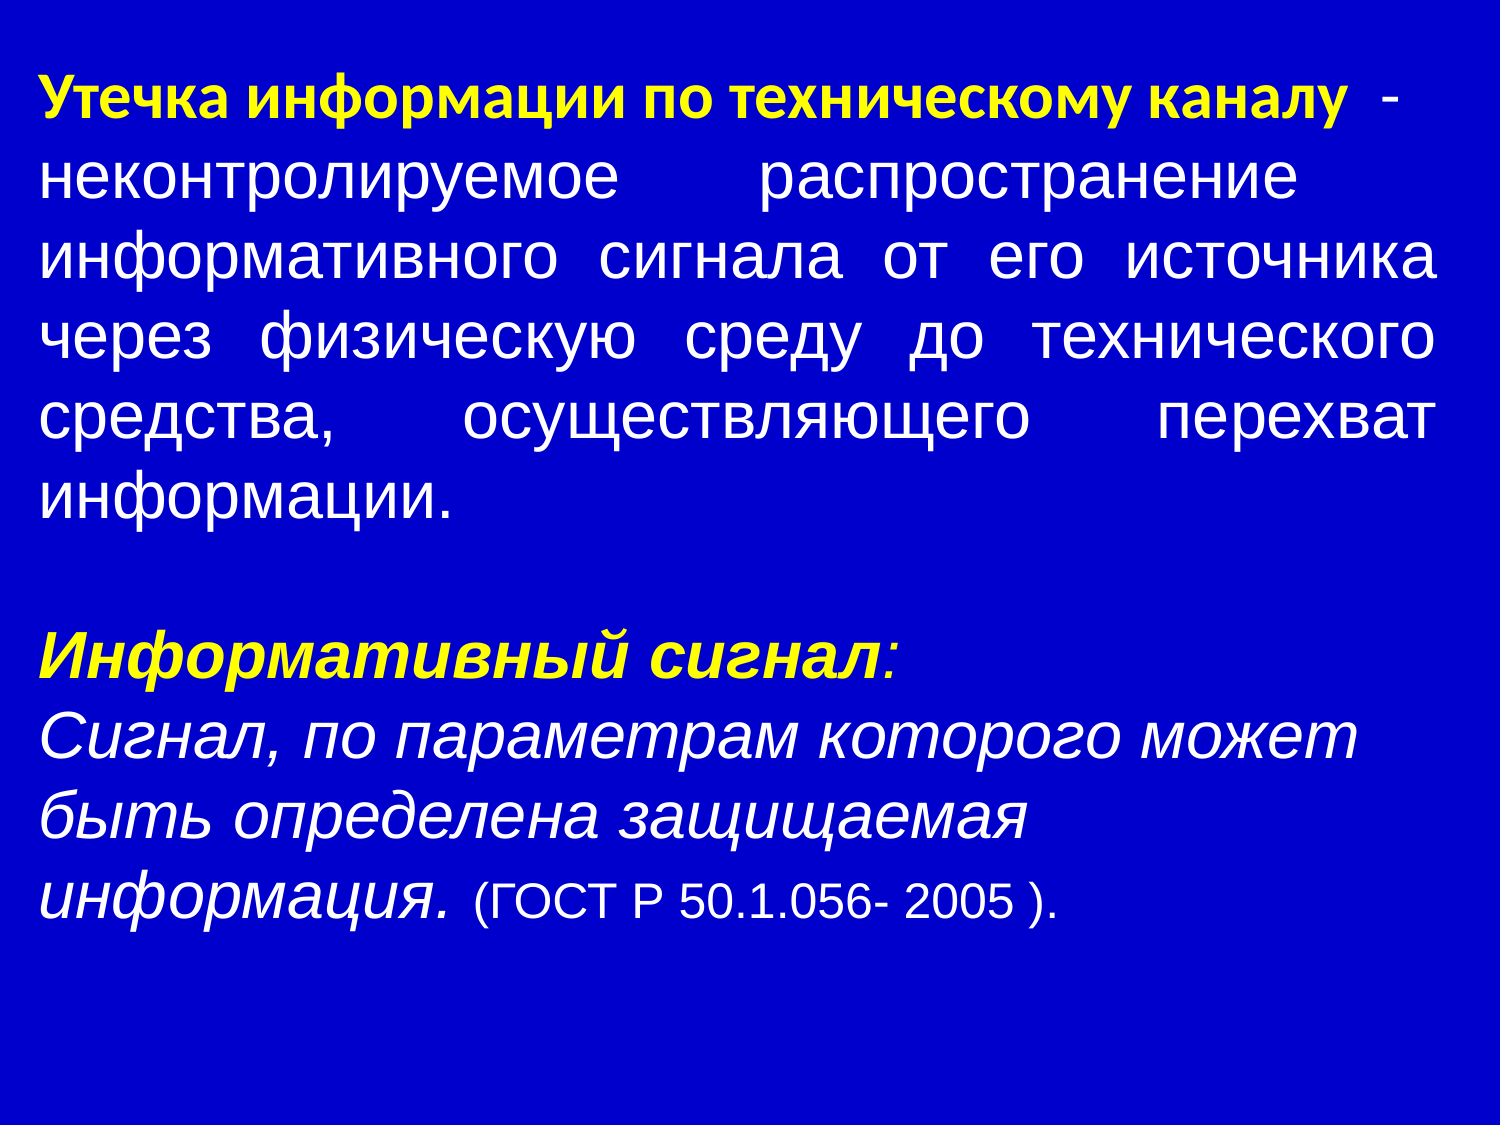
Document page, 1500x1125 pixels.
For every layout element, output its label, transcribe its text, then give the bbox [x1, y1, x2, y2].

text_box Утечка информации по техническому каналу - неконтролируемое распространение информативного сигнала от его источника через физическую среду до технического средства, осуществляющего перехват информации. Информативный сигнал: Сигнал, по параметрам которого может быть определена защищаемая информация. (ГОСТ Р 50.1.056- 2005 ). [23, 44, 1454, 939]
